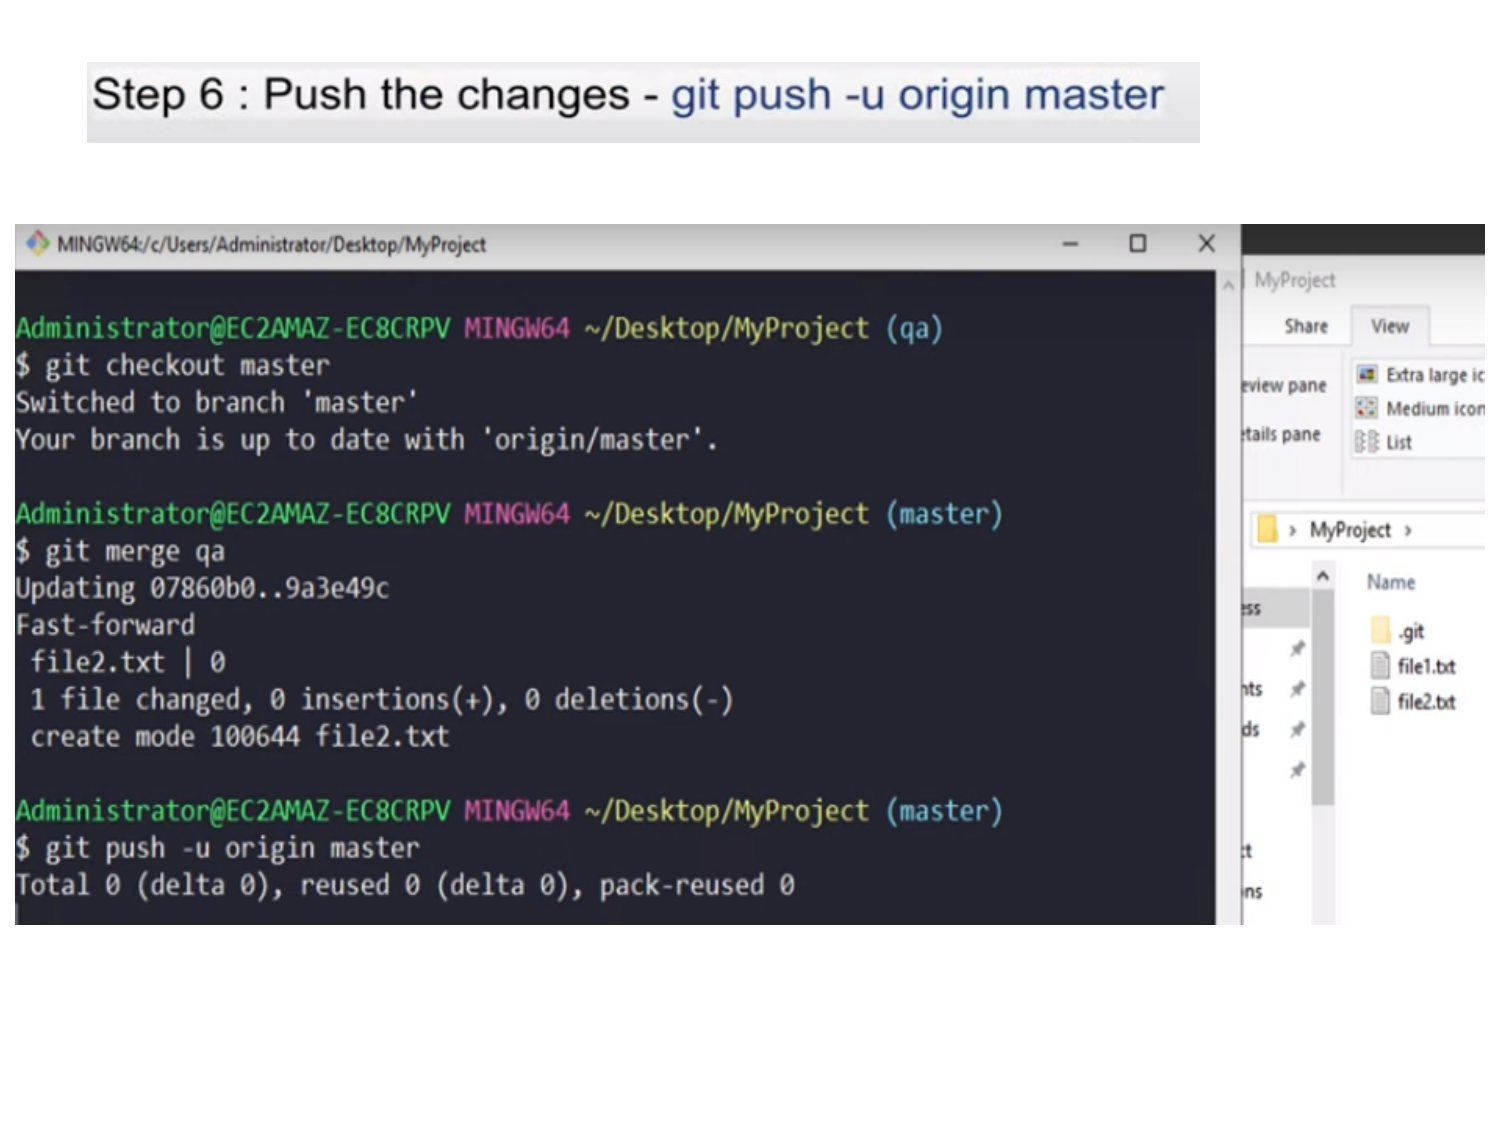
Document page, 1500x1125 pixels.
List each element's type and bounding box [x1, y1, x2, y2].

picture [87, 62, 1201, 143]
picture [15, 224, 1485, 926]
